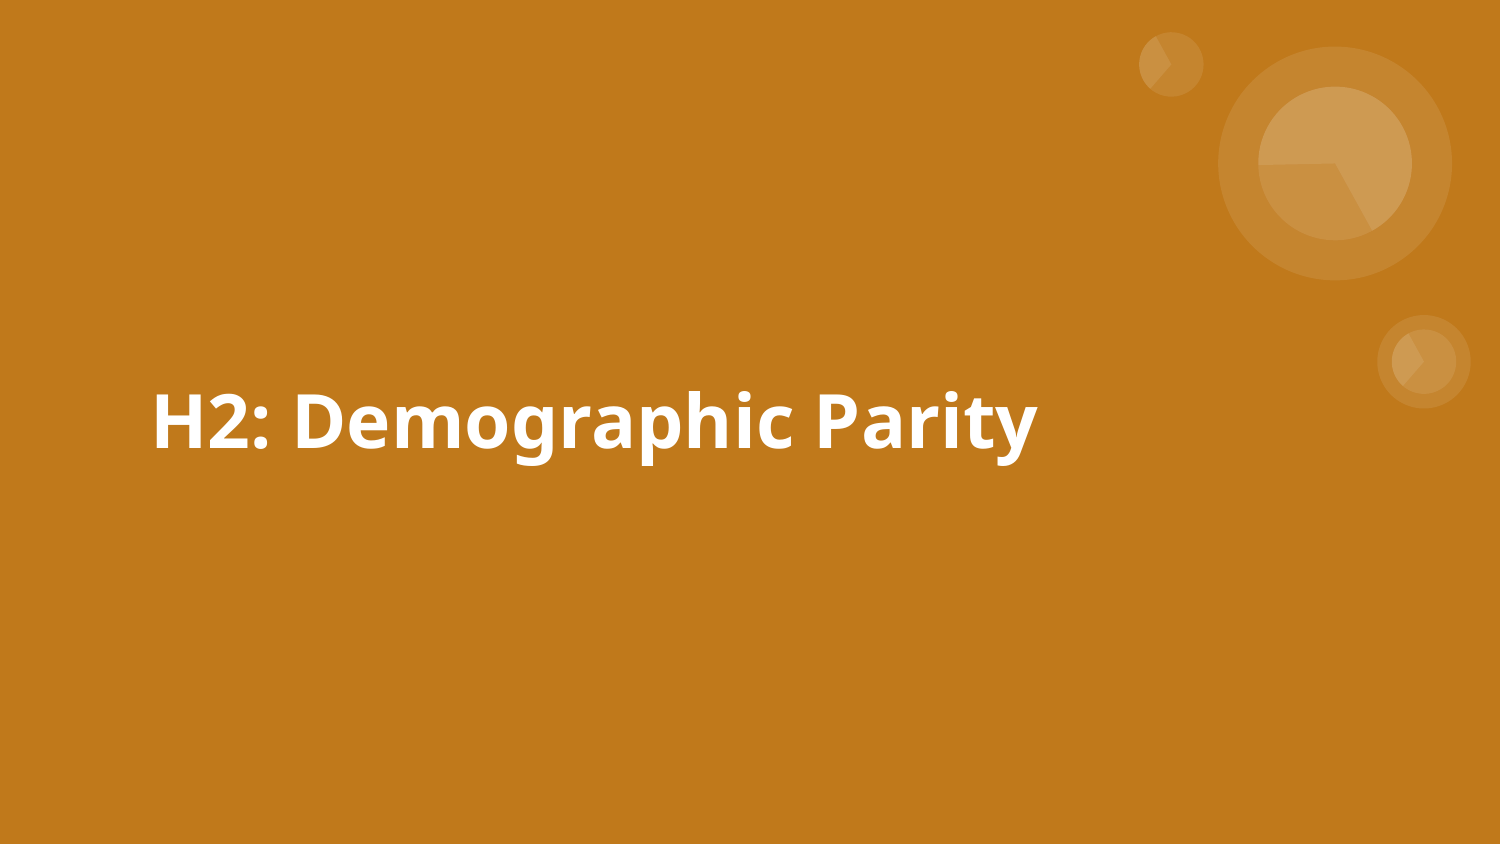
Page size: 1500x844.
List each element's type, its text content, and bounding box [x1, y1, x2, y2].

title H2: Demographic Parity [135, 125, 1097, 712]
